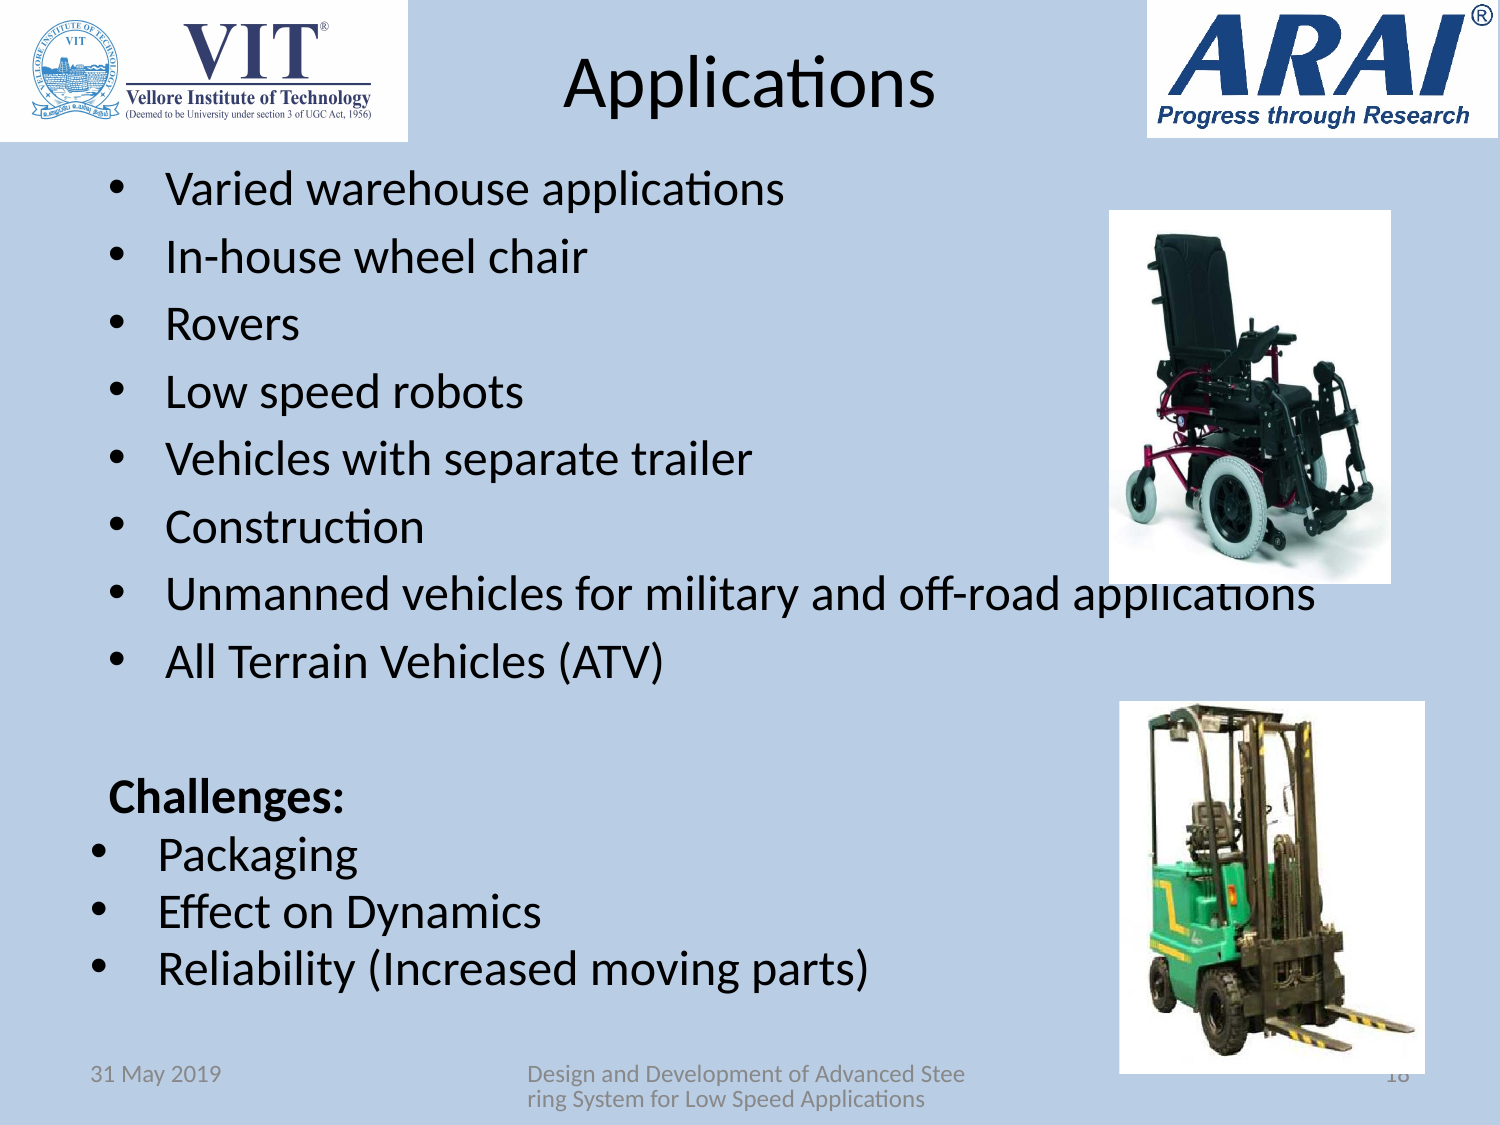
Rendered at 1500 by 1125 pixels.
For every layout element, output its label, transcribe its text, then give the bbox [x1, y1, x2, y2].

picture [1109, 209, 1391, 585]
footer Design and Development of Advanced Steering System for Low Speed Applications [512, 1042, 988, 1103]
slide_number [75, 1042, 425, 1103]
picture [1119, 701, 1426, 1075]
slide_number 18 [1074, 1042, 1425, 1103]
picture [1425, 0, 1498, 138]
picture [0, 0, 408, 142]
list Varied warehouse applications In-house wheel chair Rovers Low speed robots Vehicles with separate trailer Construction Unmanned vehicles for military and off-road applications All Terrain Vehicles (ATV) Challenges: Packaging Effect on Dynamics Reliability (Increased moving parts) [75, 148, 1425, 705]
title Applications [409, 0, 1425, 148]
